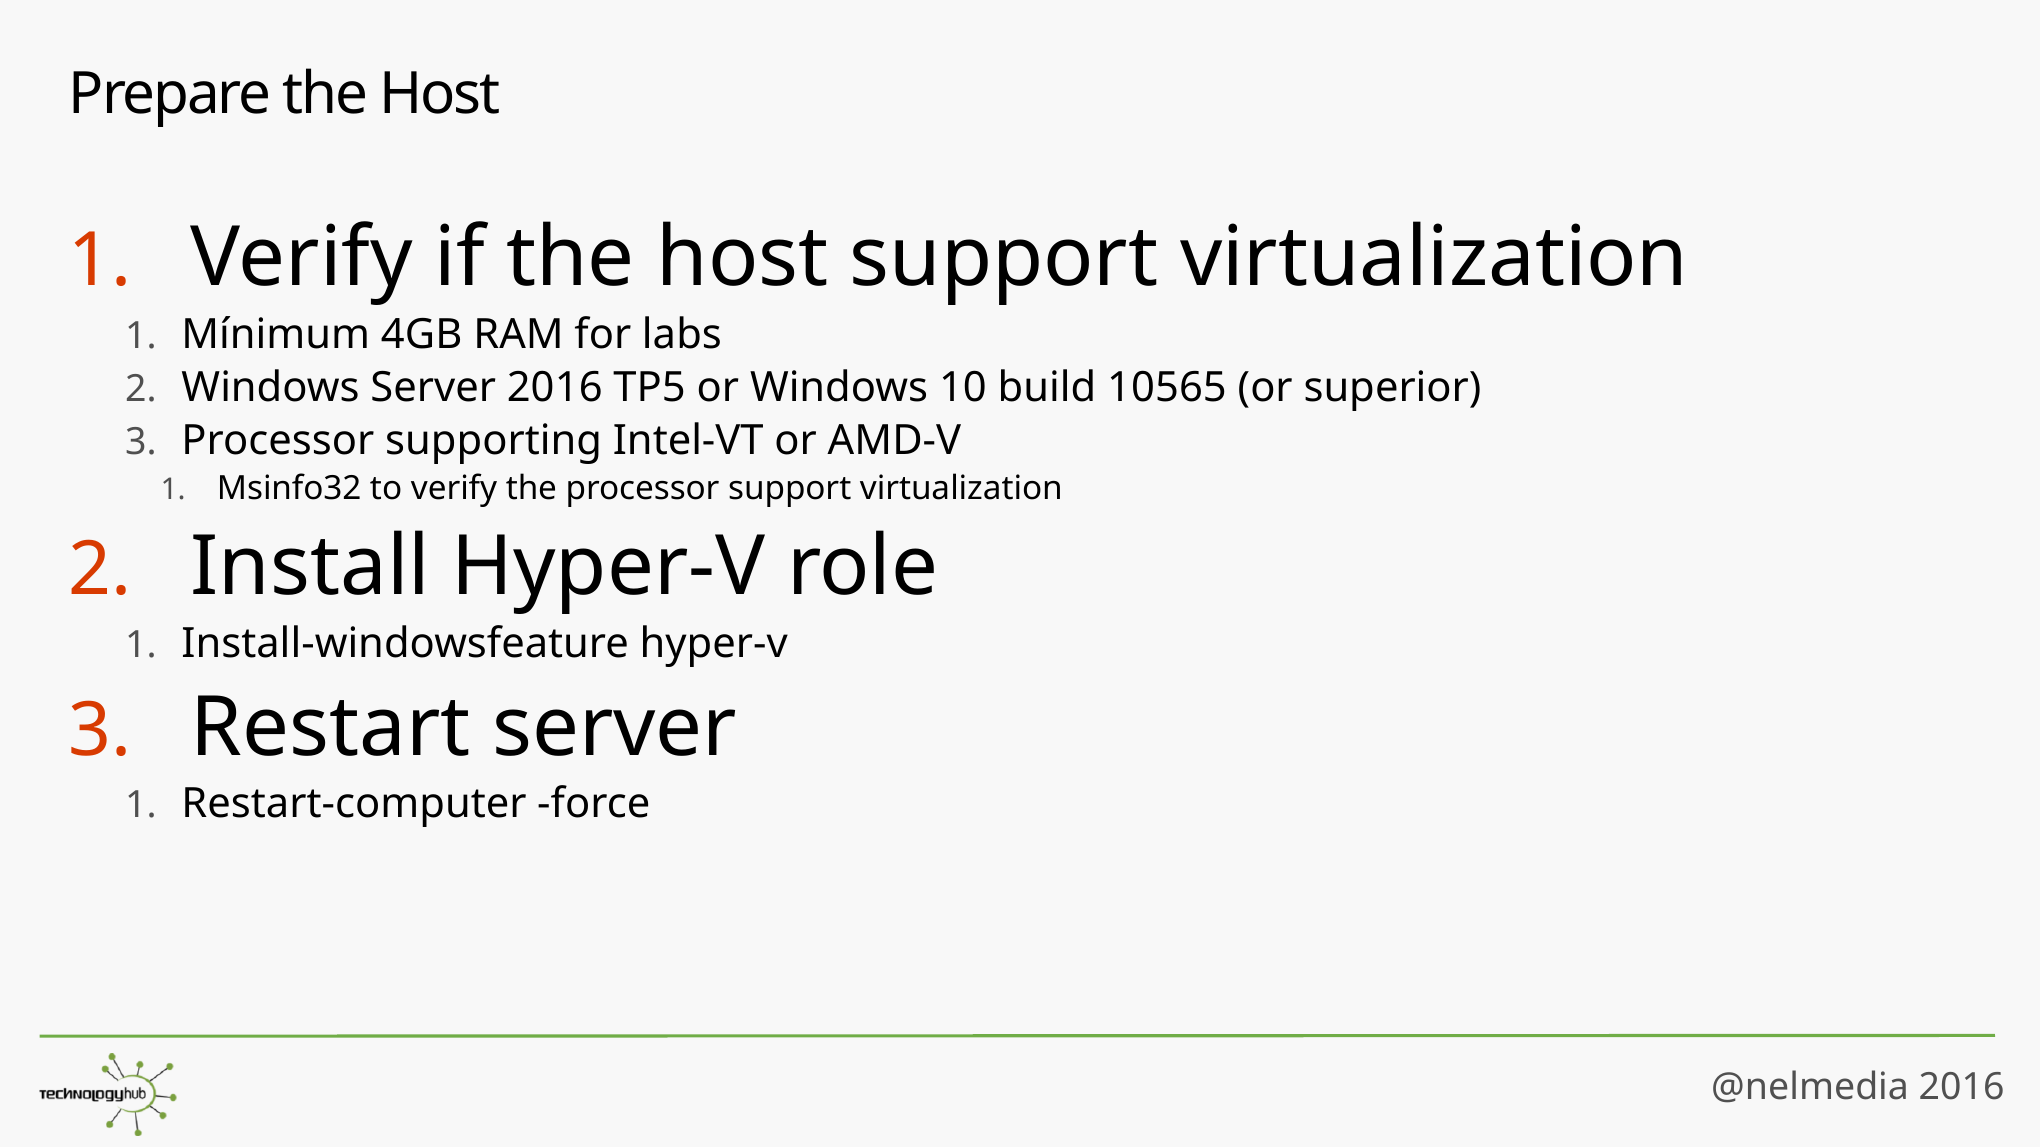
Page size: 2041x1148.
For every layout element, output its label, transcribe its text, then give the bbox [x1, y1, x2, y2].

list Verify if the host support virtualization Mínimum 4GB RAM for labs Windows Server 2016 TP5 or Windows 10 build 10565 (or superior) Processor supporting Intel-VT or AMD-V Msinfo32 to verify the processor support virtualization Install Hyper-V role Install-windowsfeature hyper-v Restart server Restart-computer -force [45, 199, 1996, 865]
title Prepare the Host [45, 48, 1996, 199]
picture [20, 1048, 189, 1139]
